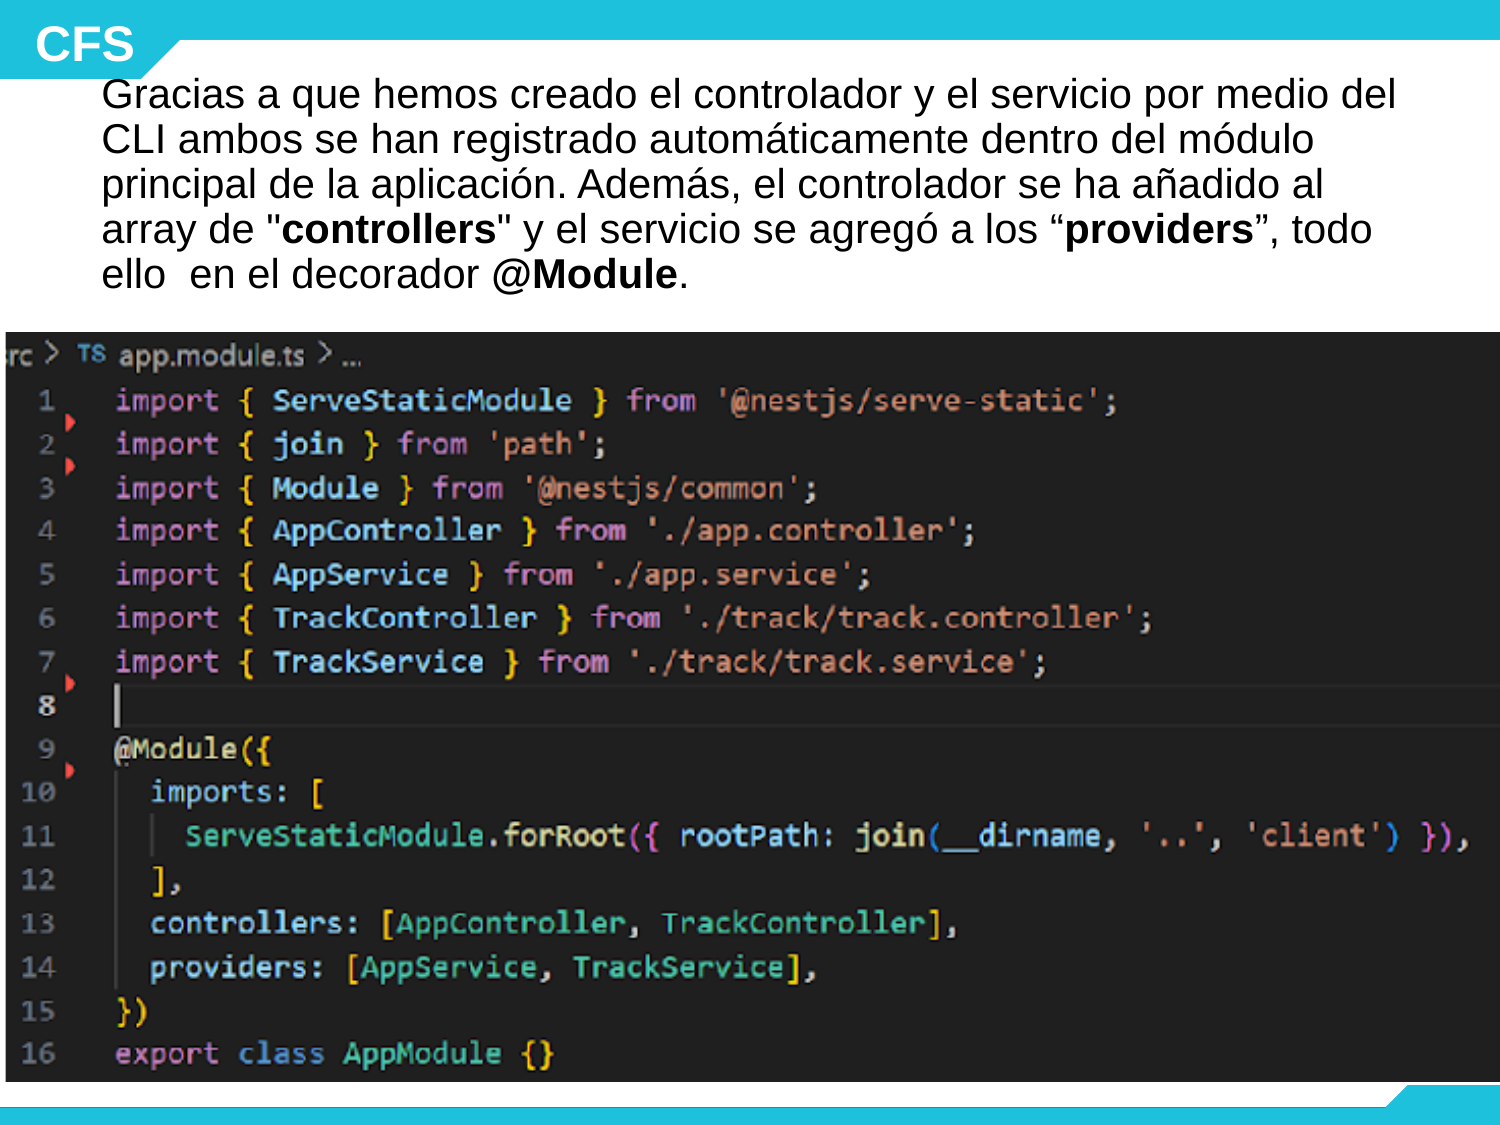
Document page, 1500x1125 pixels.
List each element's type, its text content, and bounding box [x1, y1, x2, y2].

list Gracias a que hemos creado el controlador y el servicio por medio del CLI ambos se han registrado automáticamente dentro del módulo principal de la aplicación. Además, el controlador se ha añadido al array de "controllers" y el servicio se agregó a los “providers”, todo ello en el decorador @Module. [67, 65, 1438, 331]
picture [5, 332, 1500, 1082]
